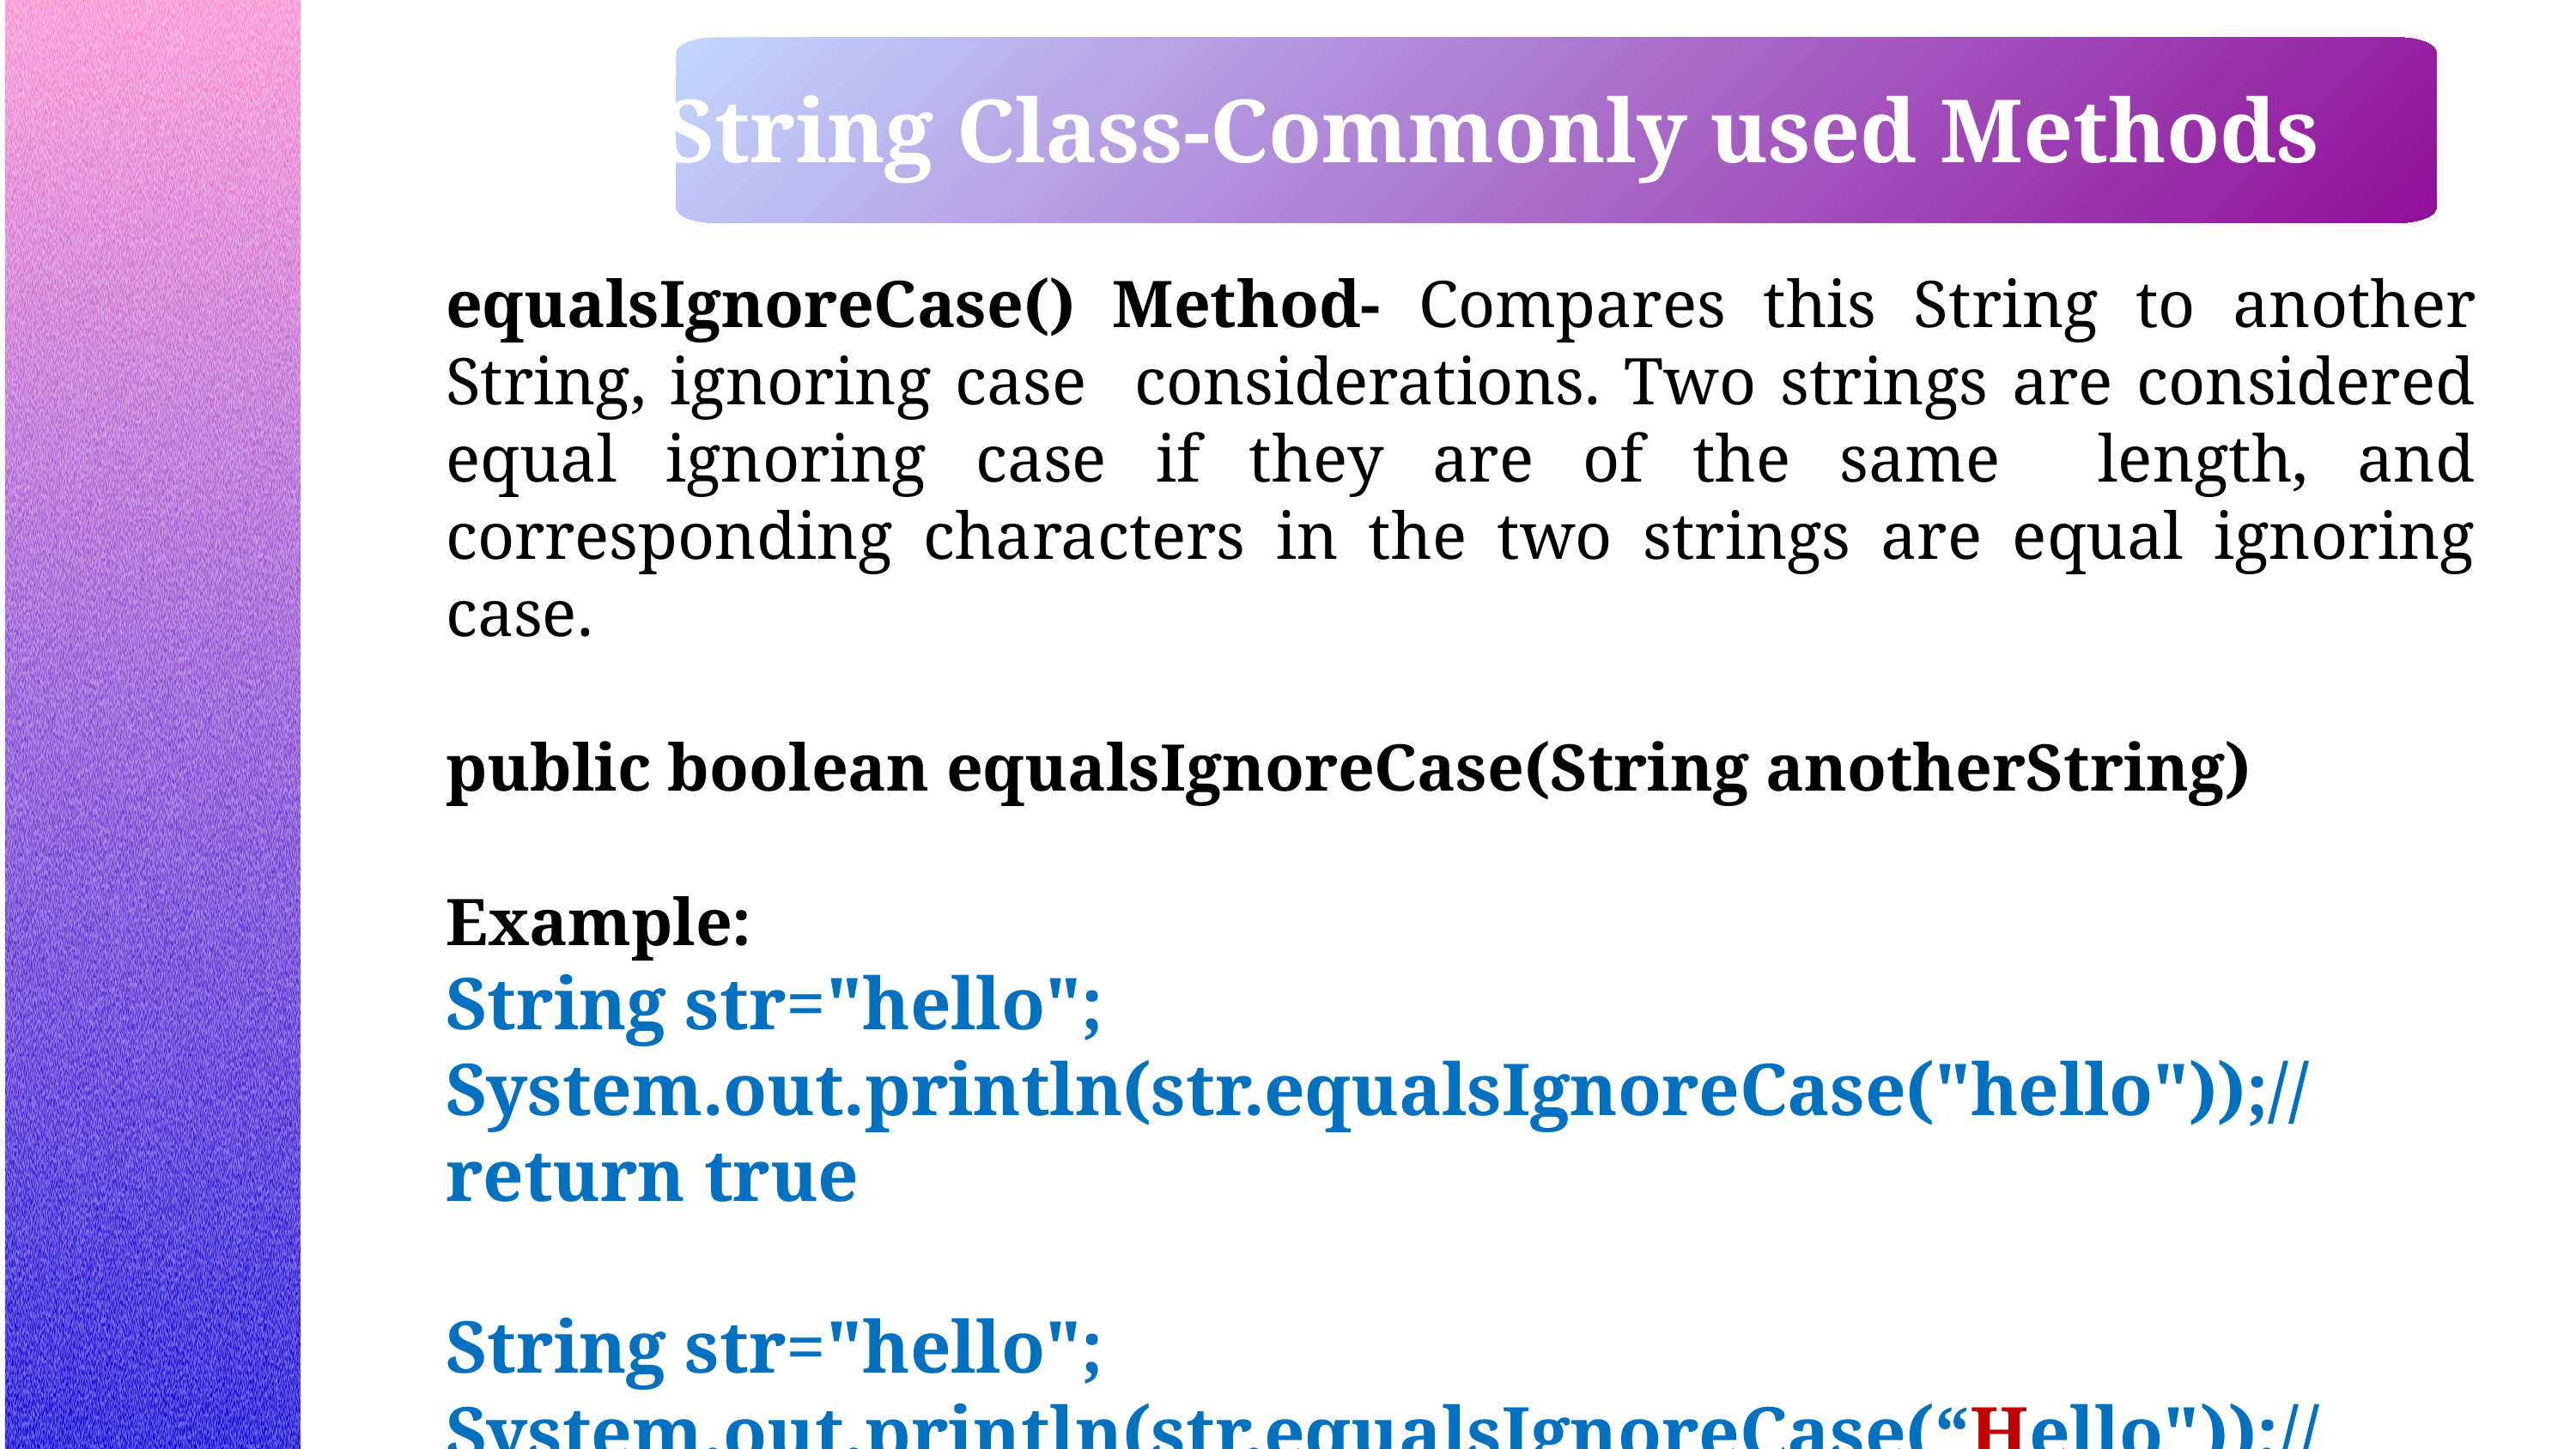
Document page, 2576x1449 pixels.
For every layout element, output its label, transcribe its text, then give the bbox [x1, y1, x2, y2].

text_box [611, 37, 2437, 223]
text_box [4, 0, 301, 1449]
text_box equalsIgnoreCase() Method- Compares this String to another String, ignoring case considerations. Two strings are considered equal ignoring case if they are of the same length, and corresponding characters in the two strings are equal ignoring case. public boolean equalsIgnoreCase(String anotherString) Example: String str="hello"; System.out.println(str.equalsIgnoreCase("hello"));//return true String str="hello"; System.out.println(str.equalsIgnoreCase(“Hello"));//return true [433, 256, 2490, 1449]
